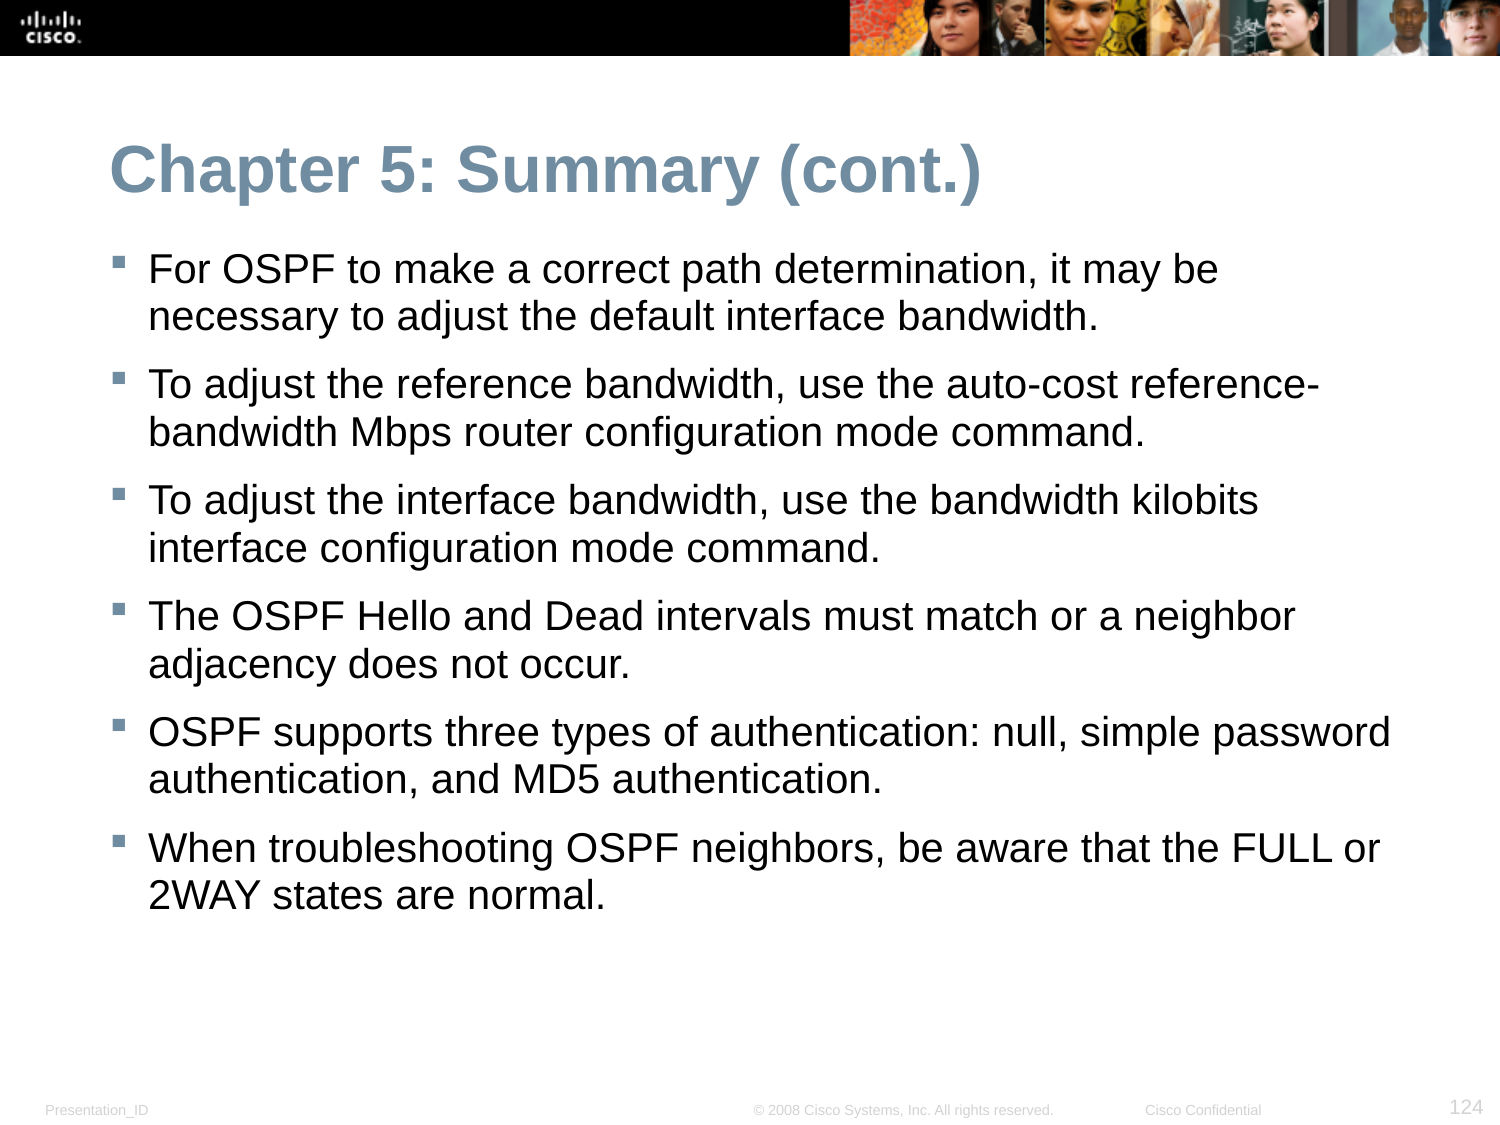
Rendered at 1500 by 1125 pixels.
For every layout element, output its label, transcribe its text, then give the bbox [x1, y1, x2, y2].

title Chapter 5: Summary (cont.) [95, 75, 1433, 214]
picture [0, 0, 1500, 56]
list For OSPF to make a correct path determination, it may be necessary to adjust the default interface bandwidth. To adjust the reference bandwidth, use the auto-cost reference-bandwidth Mbps router configuration mode command. To adjust the interface bandwidth, use the bandwidth kilobits interface configuration mode command. The OSPF Hello and Dead intervals must match or a neighbor adjacency does not occur. OSPF supports three types of authentication: null, simple password authentication, and MD5 authentication. When troubleshooting OSPF neighbors, be aware that the FULL or 2WAY states are normal. [95, 238, 1426, 1031]
